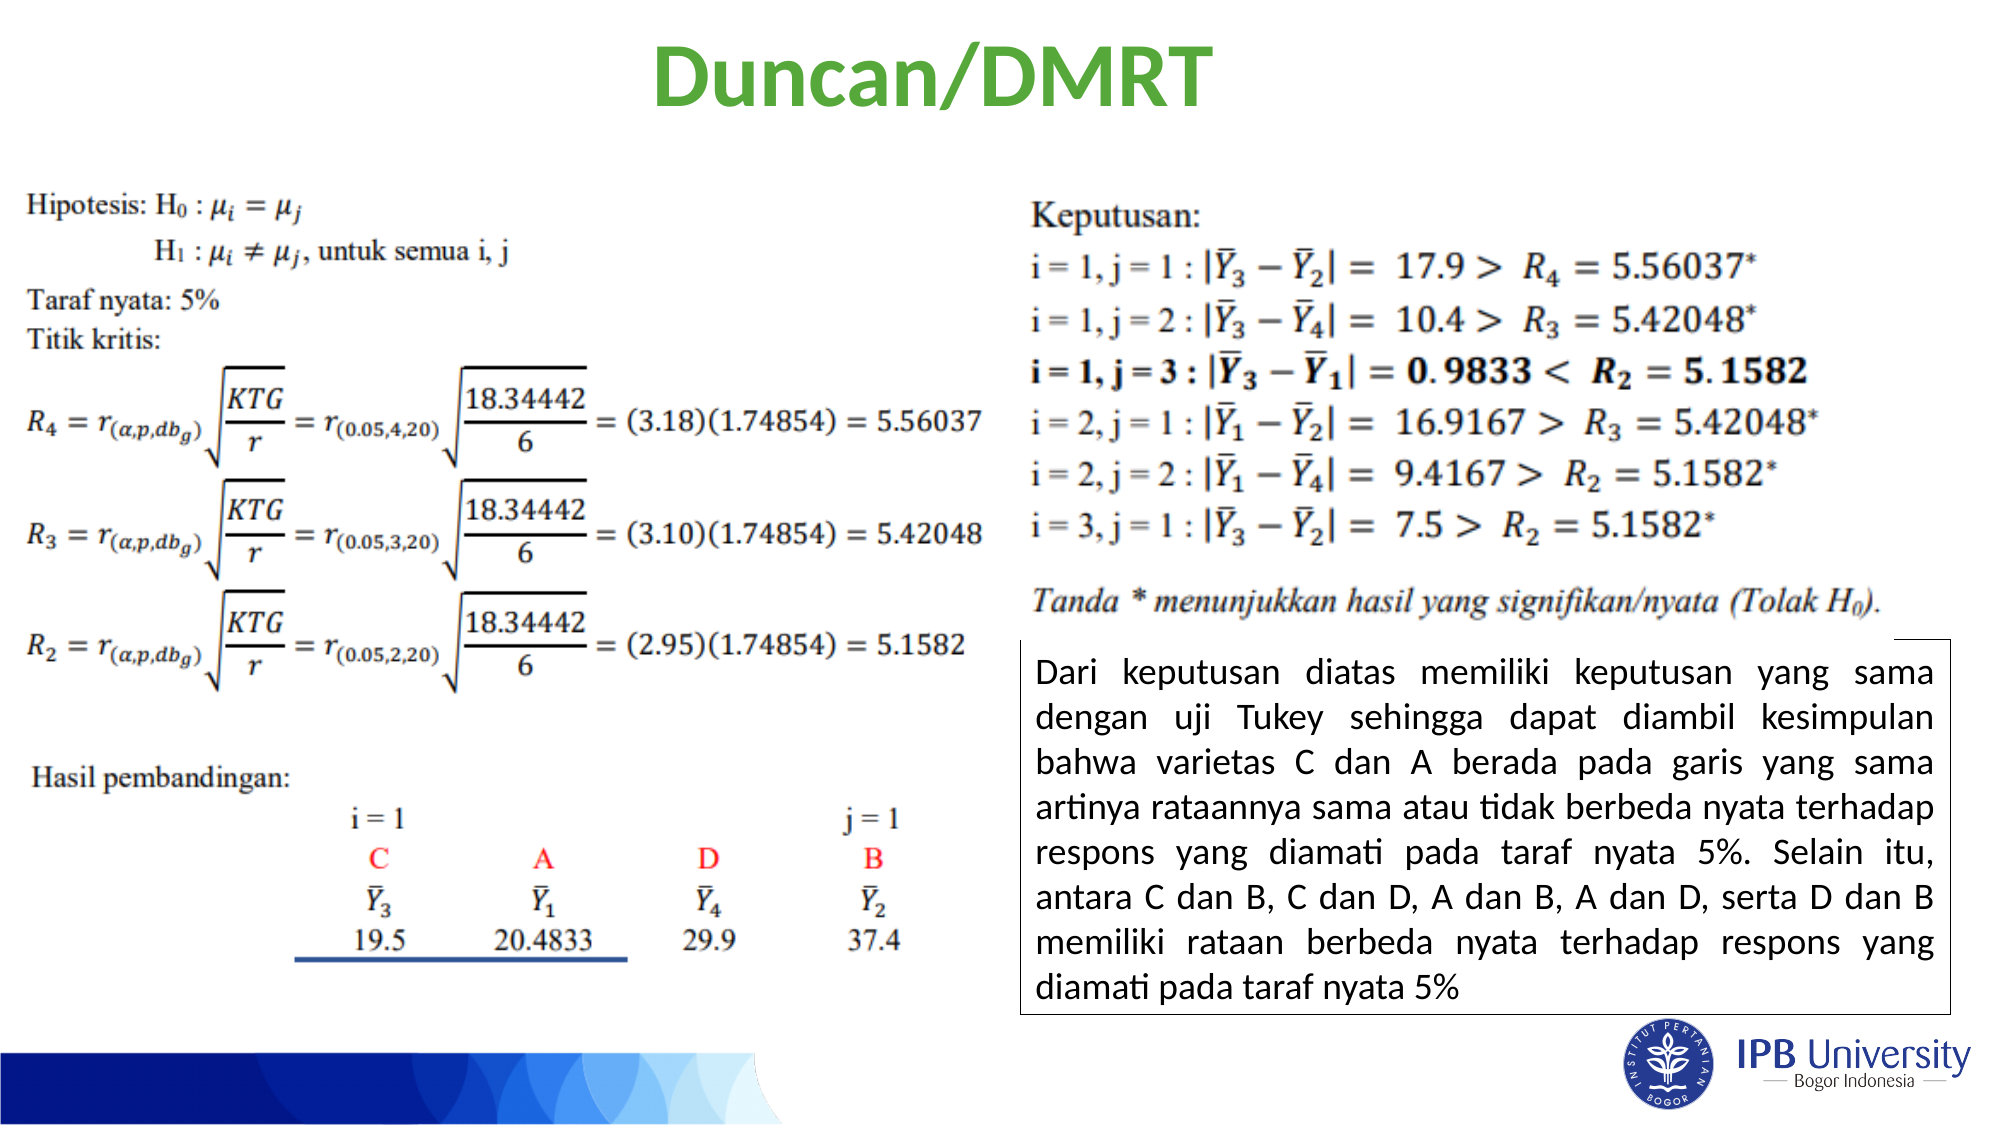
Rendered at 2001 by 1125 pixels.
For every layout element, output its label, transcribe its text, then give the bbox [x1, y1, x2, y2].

picture [20, 187, 1000, 706]
picture [19, 744, 930, 973]
text_box Duncan/DMRT [86, 6, 1780, 132]
picture [1020, 187, 1894, 640]
text_box Dari keputusan diatas memiliki keputusan yang sama dengan uji Tukey sehingga dapat diambil kesimpulan bahwa varietas C dan A berada pada garis yang sama artinya rataannya sama atau tidak berbeda nyata terhadap respons yang diamati pada taraf nyata 5%. Selain itu, antara C dan B, C dan D, A dan B, A dan D, serta D dan B memiliki rataan berbeda nyata terhadap respons yang diamati pada taraf nyata 5% [1020, 639, 1951, 1015]
picture [1, 1053, 781, 1124]
picture [1623, 1018, 1971, 1110]
